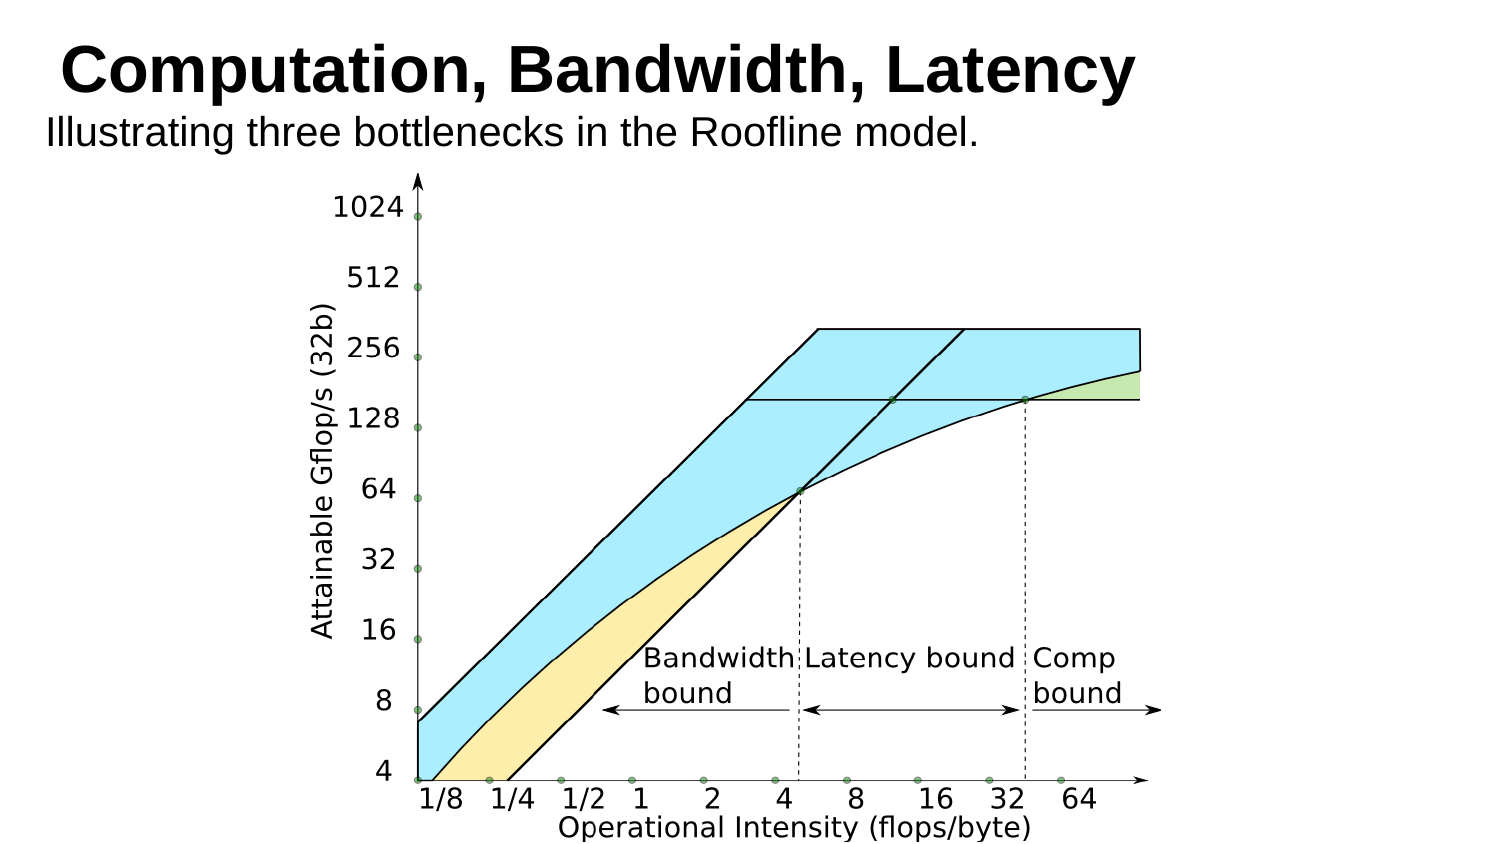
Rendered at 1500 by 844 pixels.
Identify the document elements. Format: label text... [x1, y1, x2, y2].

list Illustrating three bottlenecks in the Roofline model. [30, 90, 1442, 154]
title Computation, Bandwidth, Latency [45, 10, 1457, 92]
picture [310, 173, 1161, 843]
